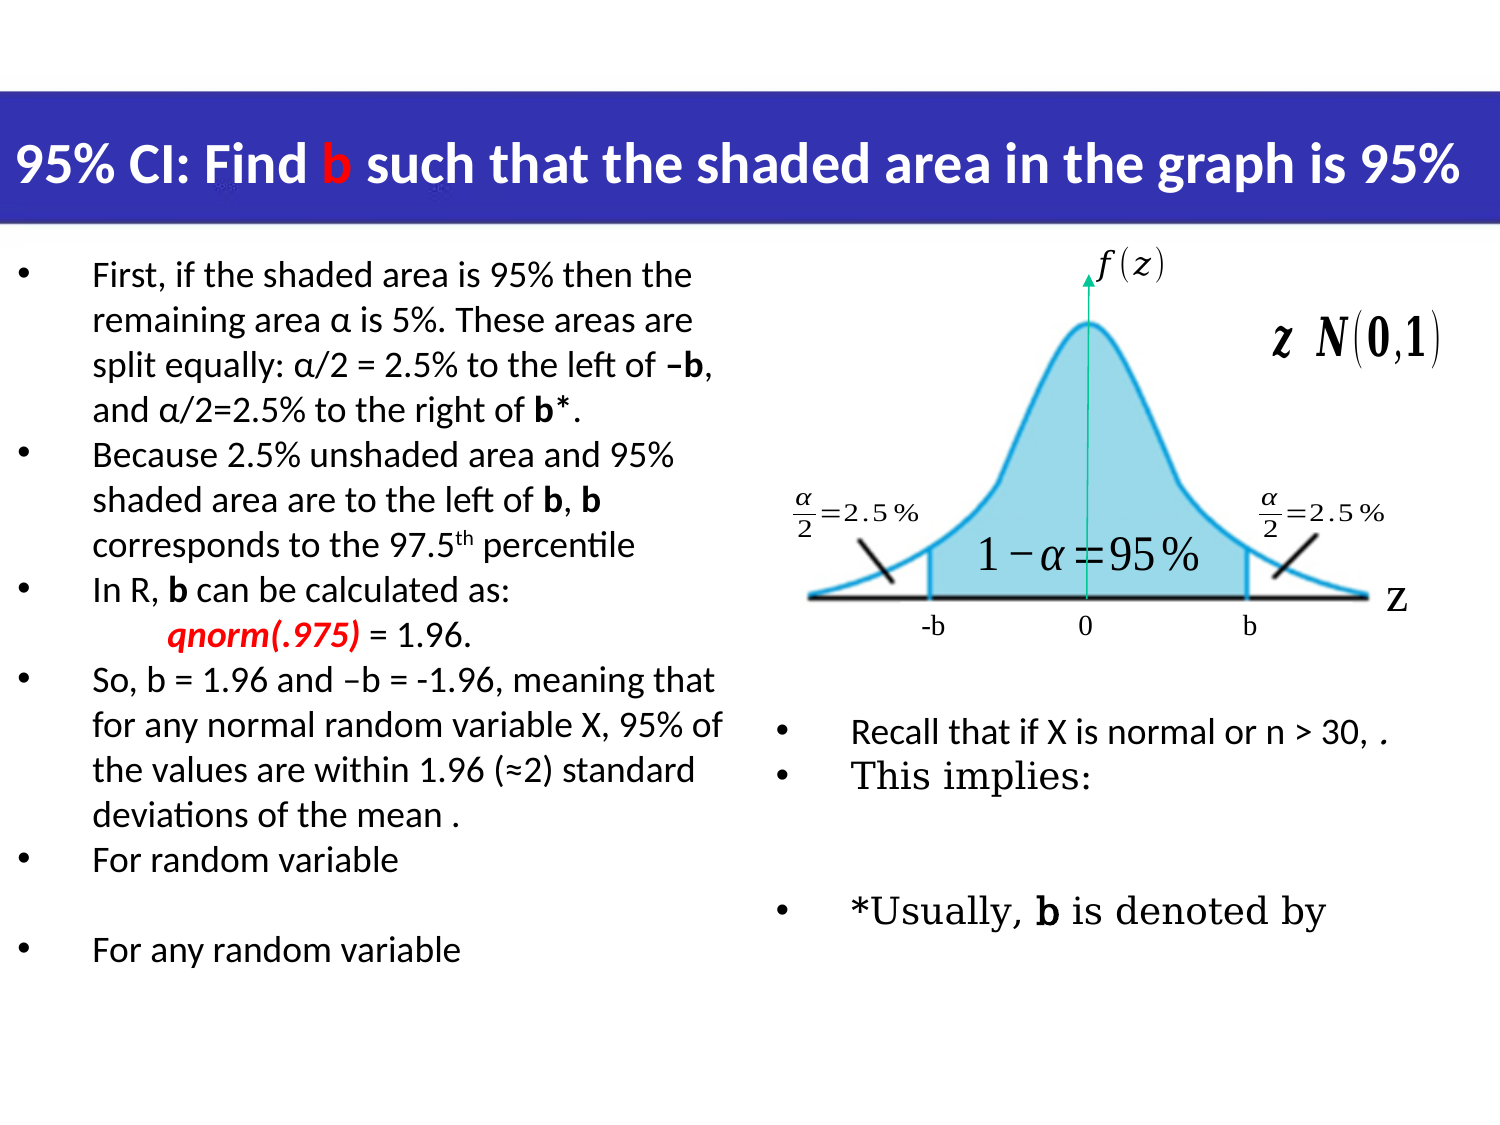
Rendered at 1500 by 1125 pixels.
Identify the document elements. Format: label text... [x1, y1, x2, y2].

picture [0, 203, 1500, 1125]
text_box 95% CI: Find b such that the shaded area in the graph is 95% [0, 117, 1500, 203]
picture [0, 0, 1500, 117]
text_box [760, 243, 1442, 650]
